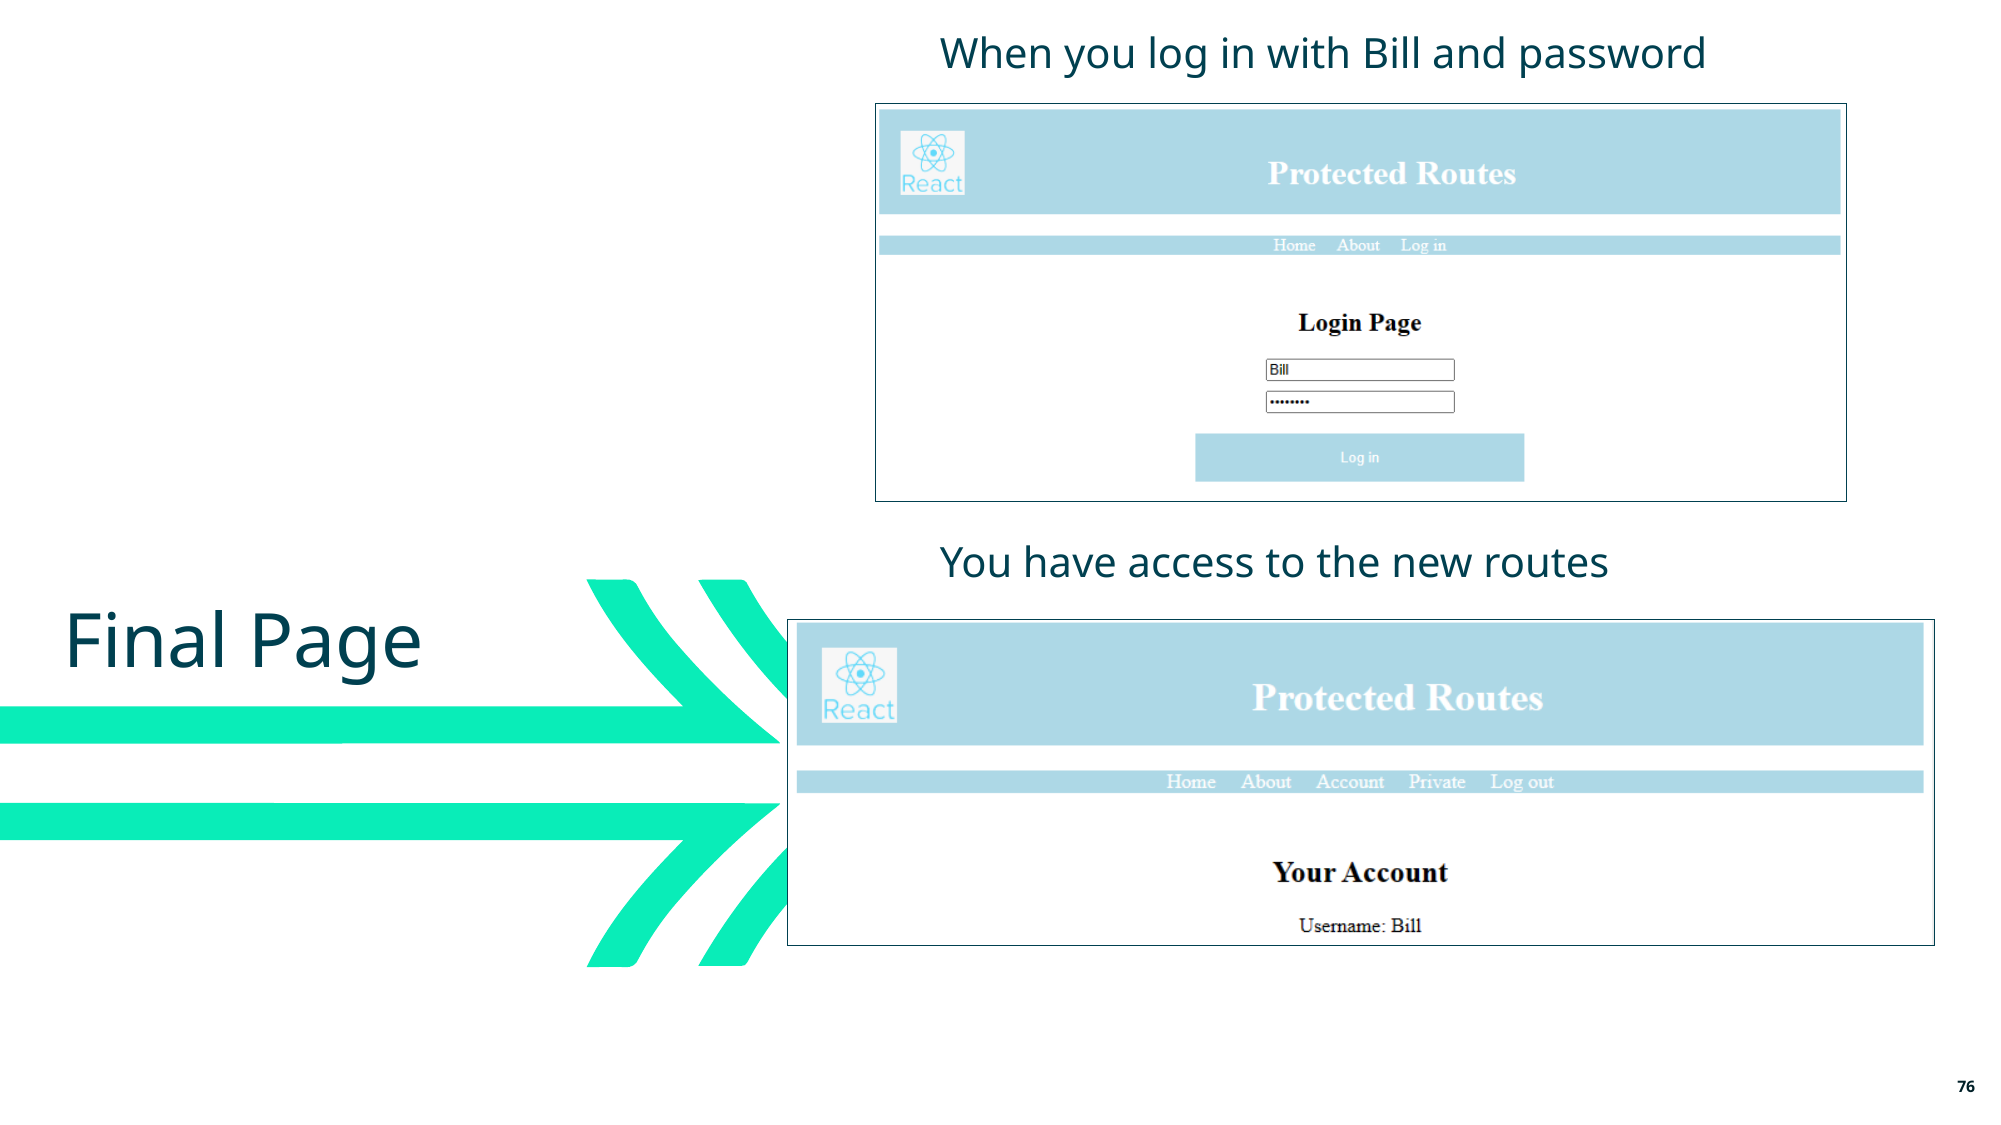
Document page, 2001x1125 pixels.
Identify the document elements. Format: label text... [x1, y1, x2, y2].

list Final Page [63, 203, 670, 683]
slide_number 76 [1846, 1068, 1976, 1098]
picture [789, 621, 1933, 944]
picture [877, 105, 1845, 500]
list When you log in with Bill and password You have access to the new routes [939, 27, 1878, 303]
